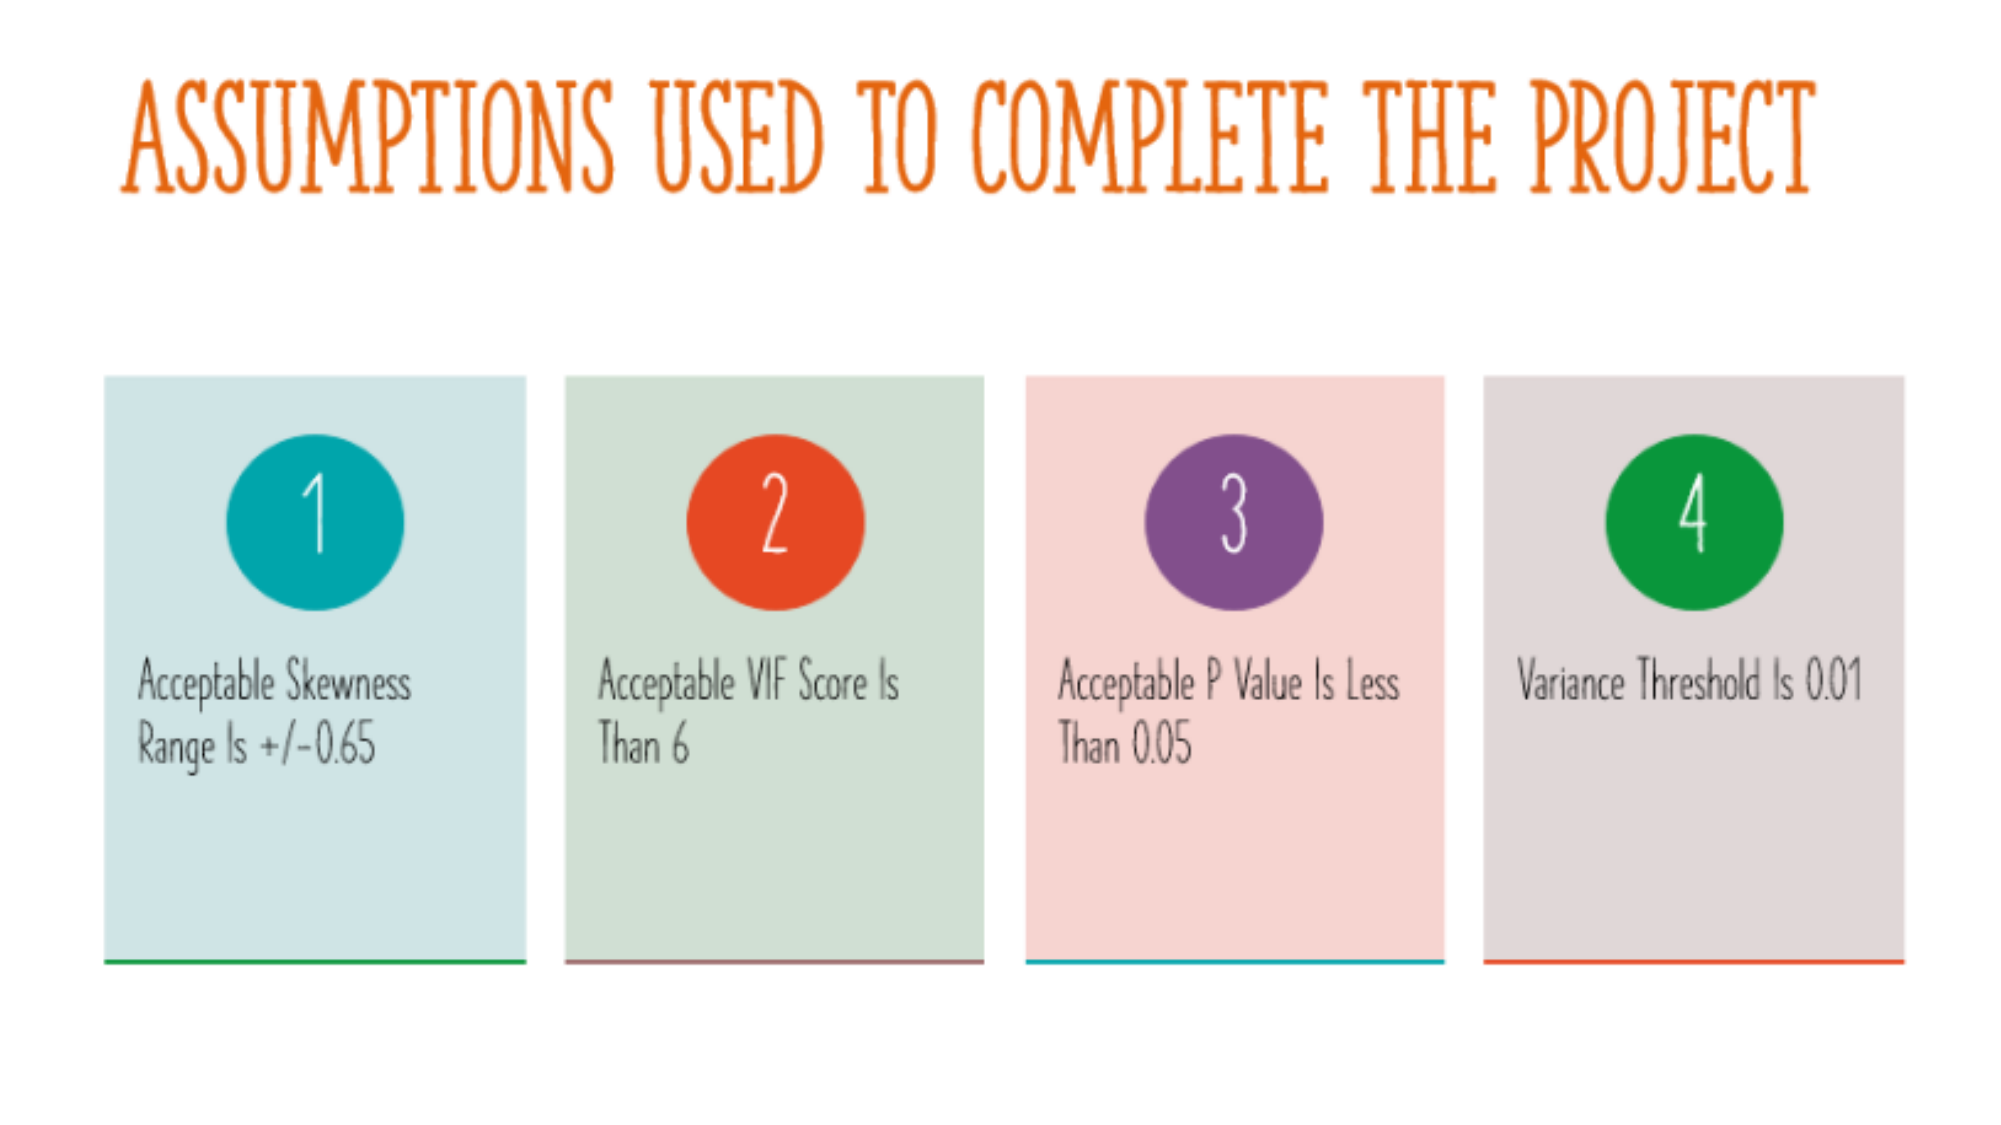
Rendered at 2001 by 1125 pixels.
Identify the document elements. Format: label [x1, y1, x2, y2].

list [0, 0, 2000, 1125]
